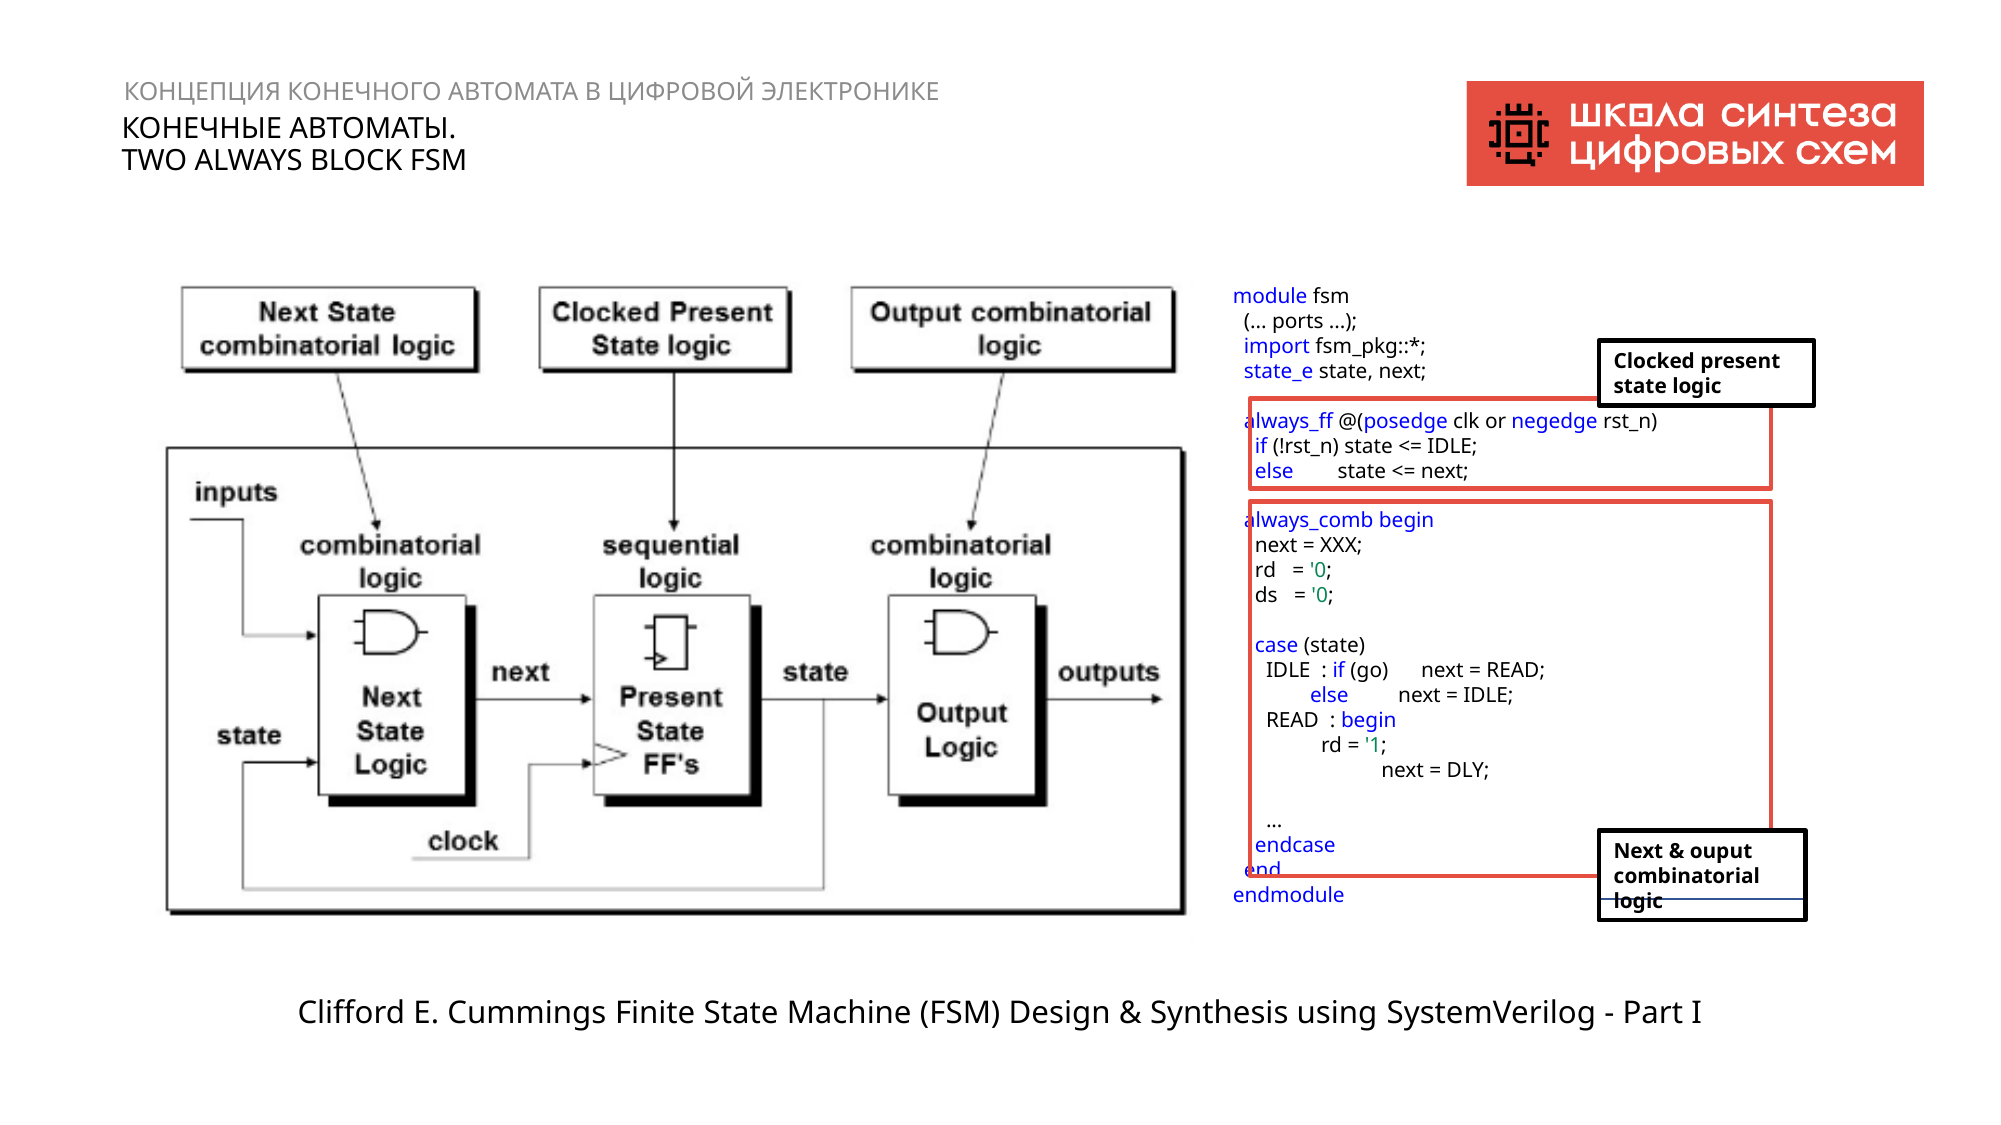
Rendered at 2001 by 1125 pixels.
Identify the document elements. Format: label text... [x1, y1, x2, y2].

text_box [1598, 830, 1806, 899]
picture [1466, 81, 1924, 186]
text_box Clifford E. Cummings Finite State Machine (FSM) Design & Synthesis using SystemVerilog - Part I [19, 984, 1981, 1037]
text_box [1249, 398, 1772, 489]
text_box module fsm (... ports ...); import fsm_pkg::*; state_e state, next; always_ff @(posedge clk or negedge rst_n) if (!rst_n) state <= IDLE; else state <= next; always_comb begin next = XXX; rd = '0; ds = '0; case (state) IDLE : if (go) next = READ; else next = IDLE; READ : begin rd = '1; next = DLY; ... endcase end endmodule [1218, 274, 2000, 965]
text_box КОНЦЕПЦИЯ КОНЕЧНОГО АВТОМАТА В ЦИФРОВОЙ ЭЛЕКТРОНИКЕ [108, 67, 1758, 111]
text_box [1249, 501, 1772, 877]
picture [121, 224, 1193, 983]
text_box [1598, 340, 1815, 407]
title КОНЕЧНЫЕ АВТОМАТЫ. TWO ALWAYS BLOCK FSM [121, 113, 1466, 178]
